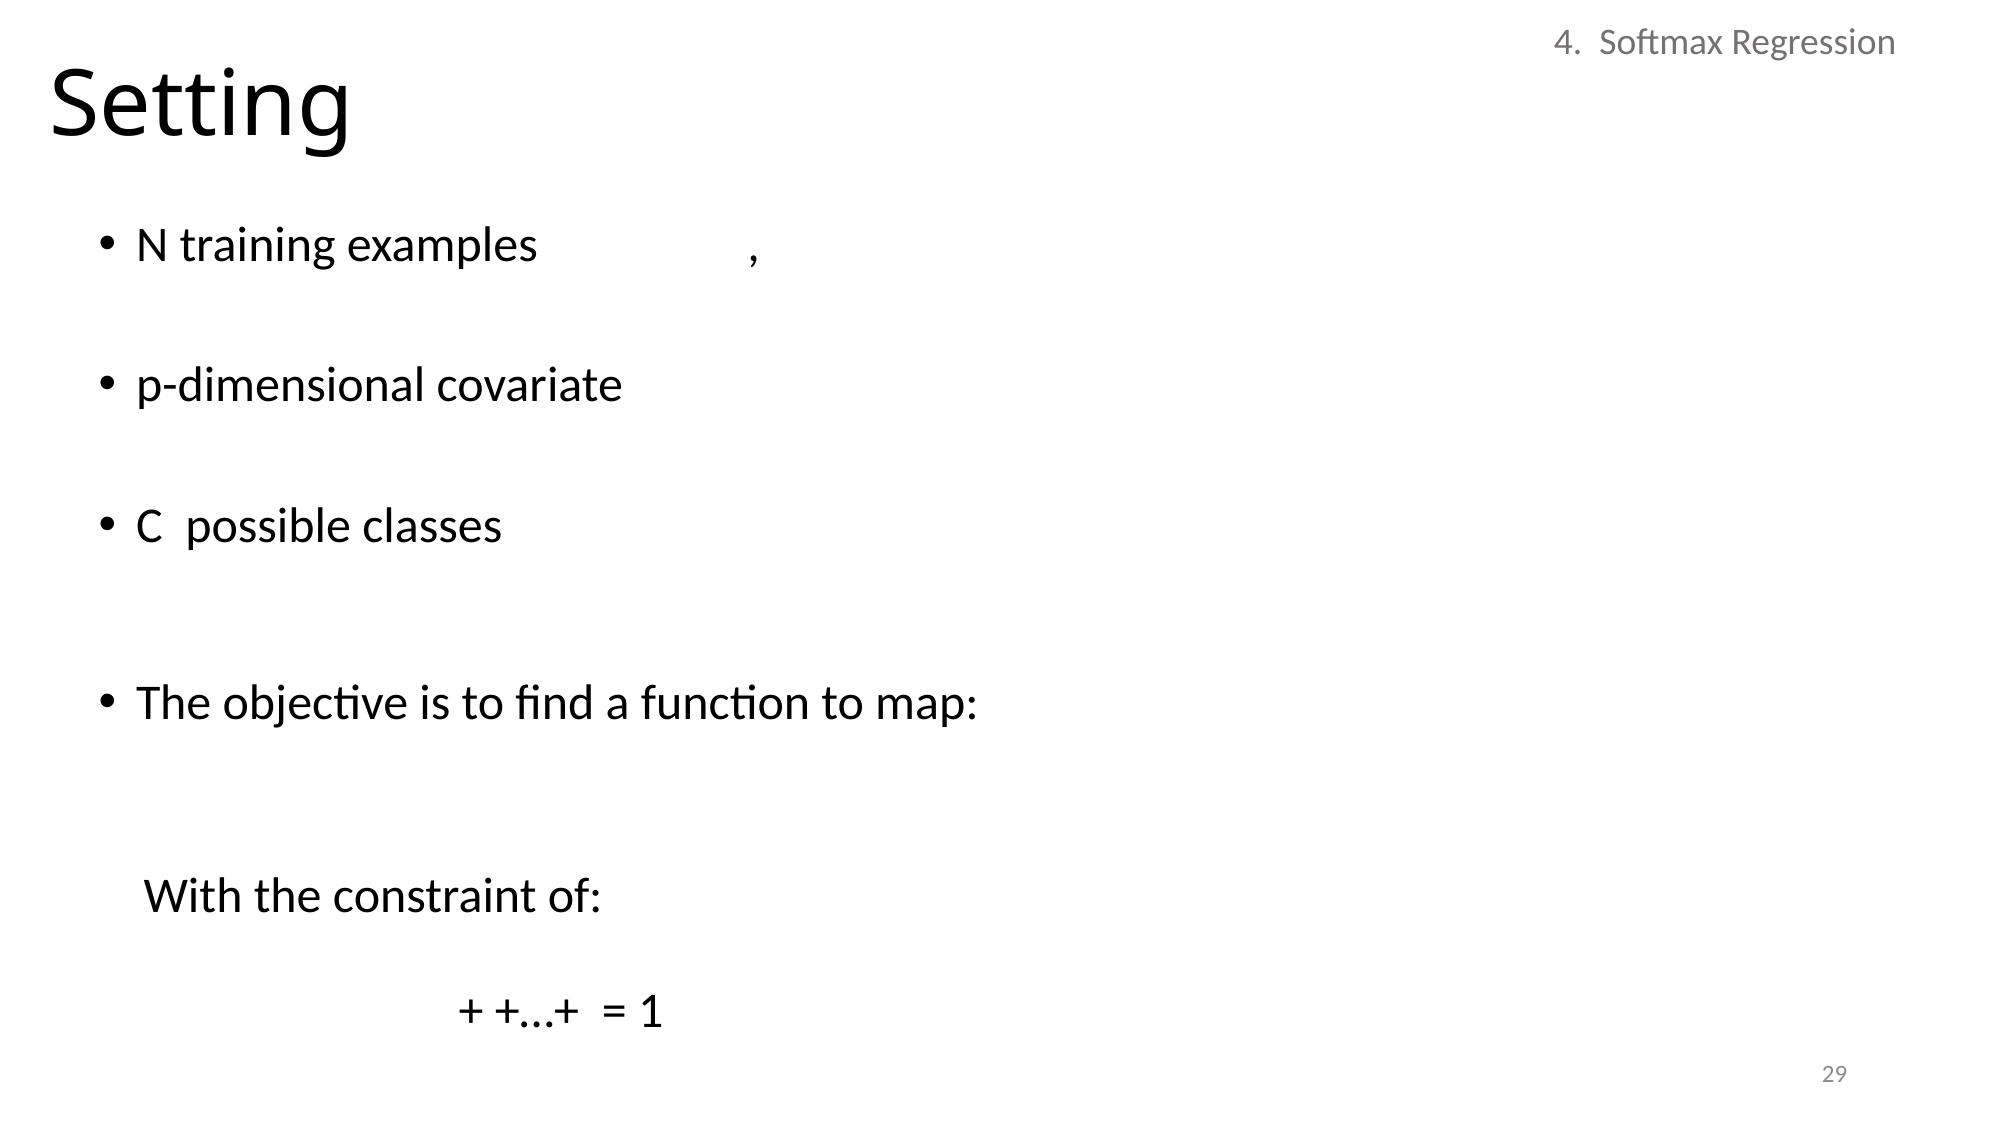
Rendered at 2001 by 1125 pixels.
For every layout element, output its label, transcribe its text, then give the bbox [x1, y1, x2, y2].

slide_number 29 [1412, 1042, 1863, 1103]
text_box 4. Softmax Regression [1539, 10, 1912, 70]
title Setting [34, 0, 1760, 215]
